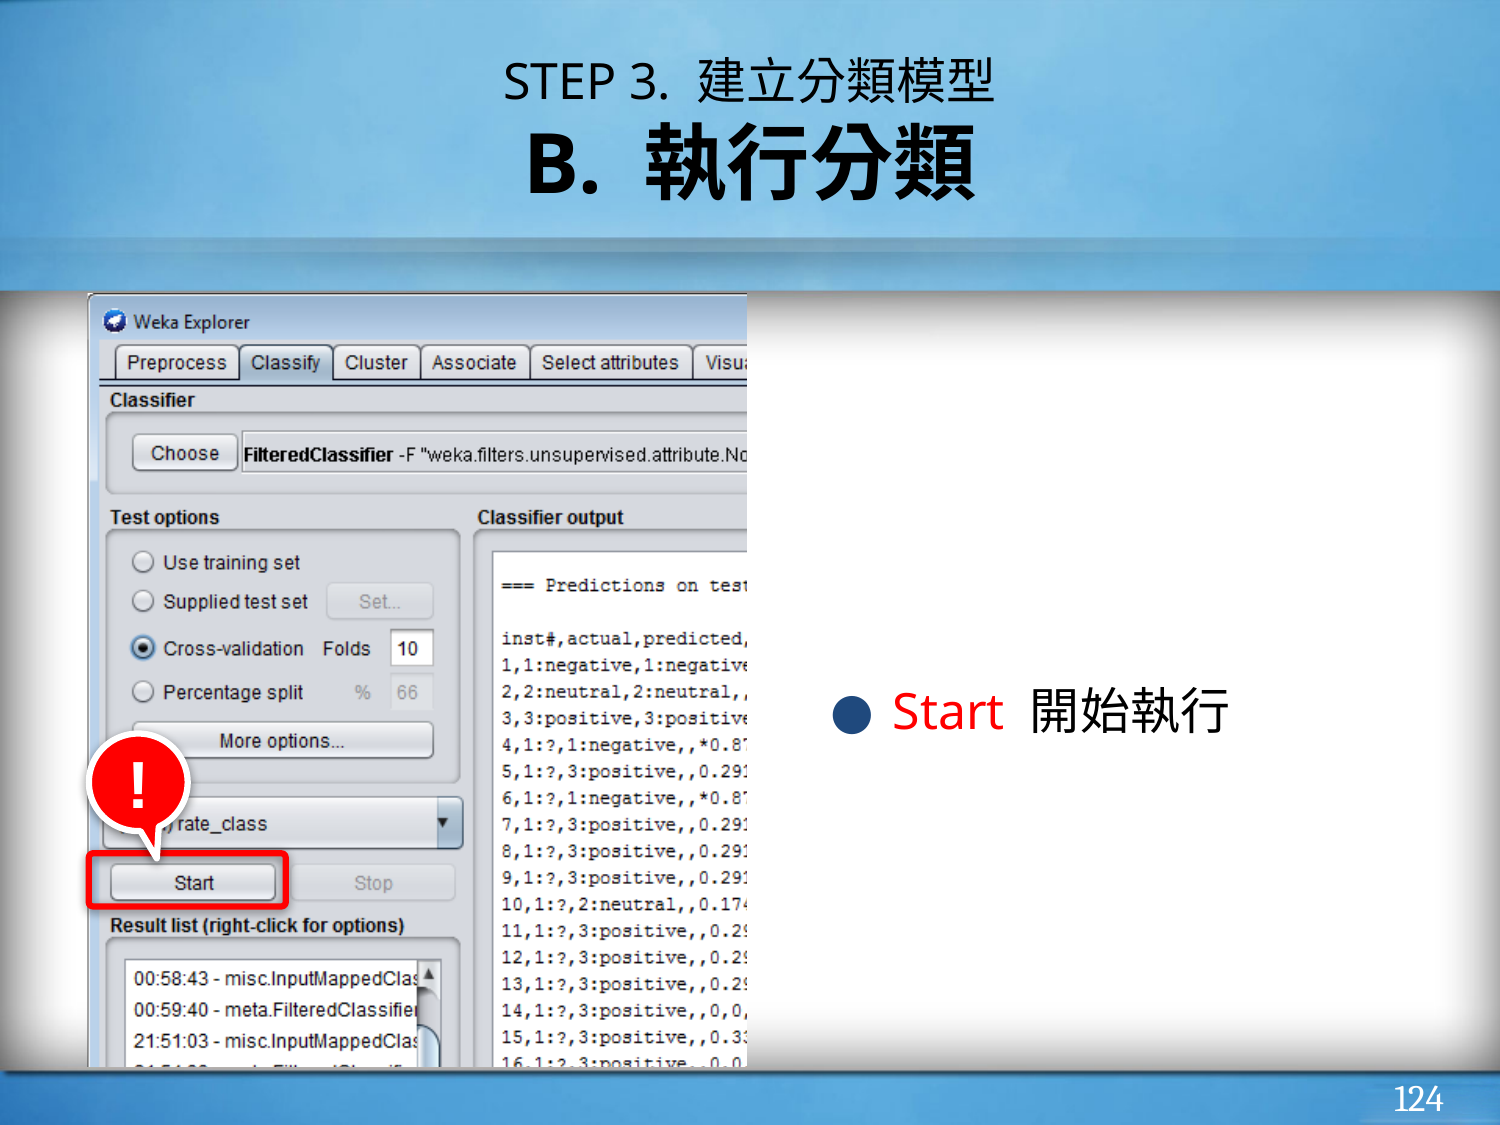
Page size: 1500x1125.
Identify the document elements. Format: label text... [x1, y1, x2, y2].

picture [0, 0, 1500, 1125]
list Start 開始執行 [802, 342, 1432, 1067]
slide_number ‹#› [1350, 1074, 1488, 1118]
title STEP 3. 建立分類模型 B. 執行分類 [78, 27, 1422, 232]
